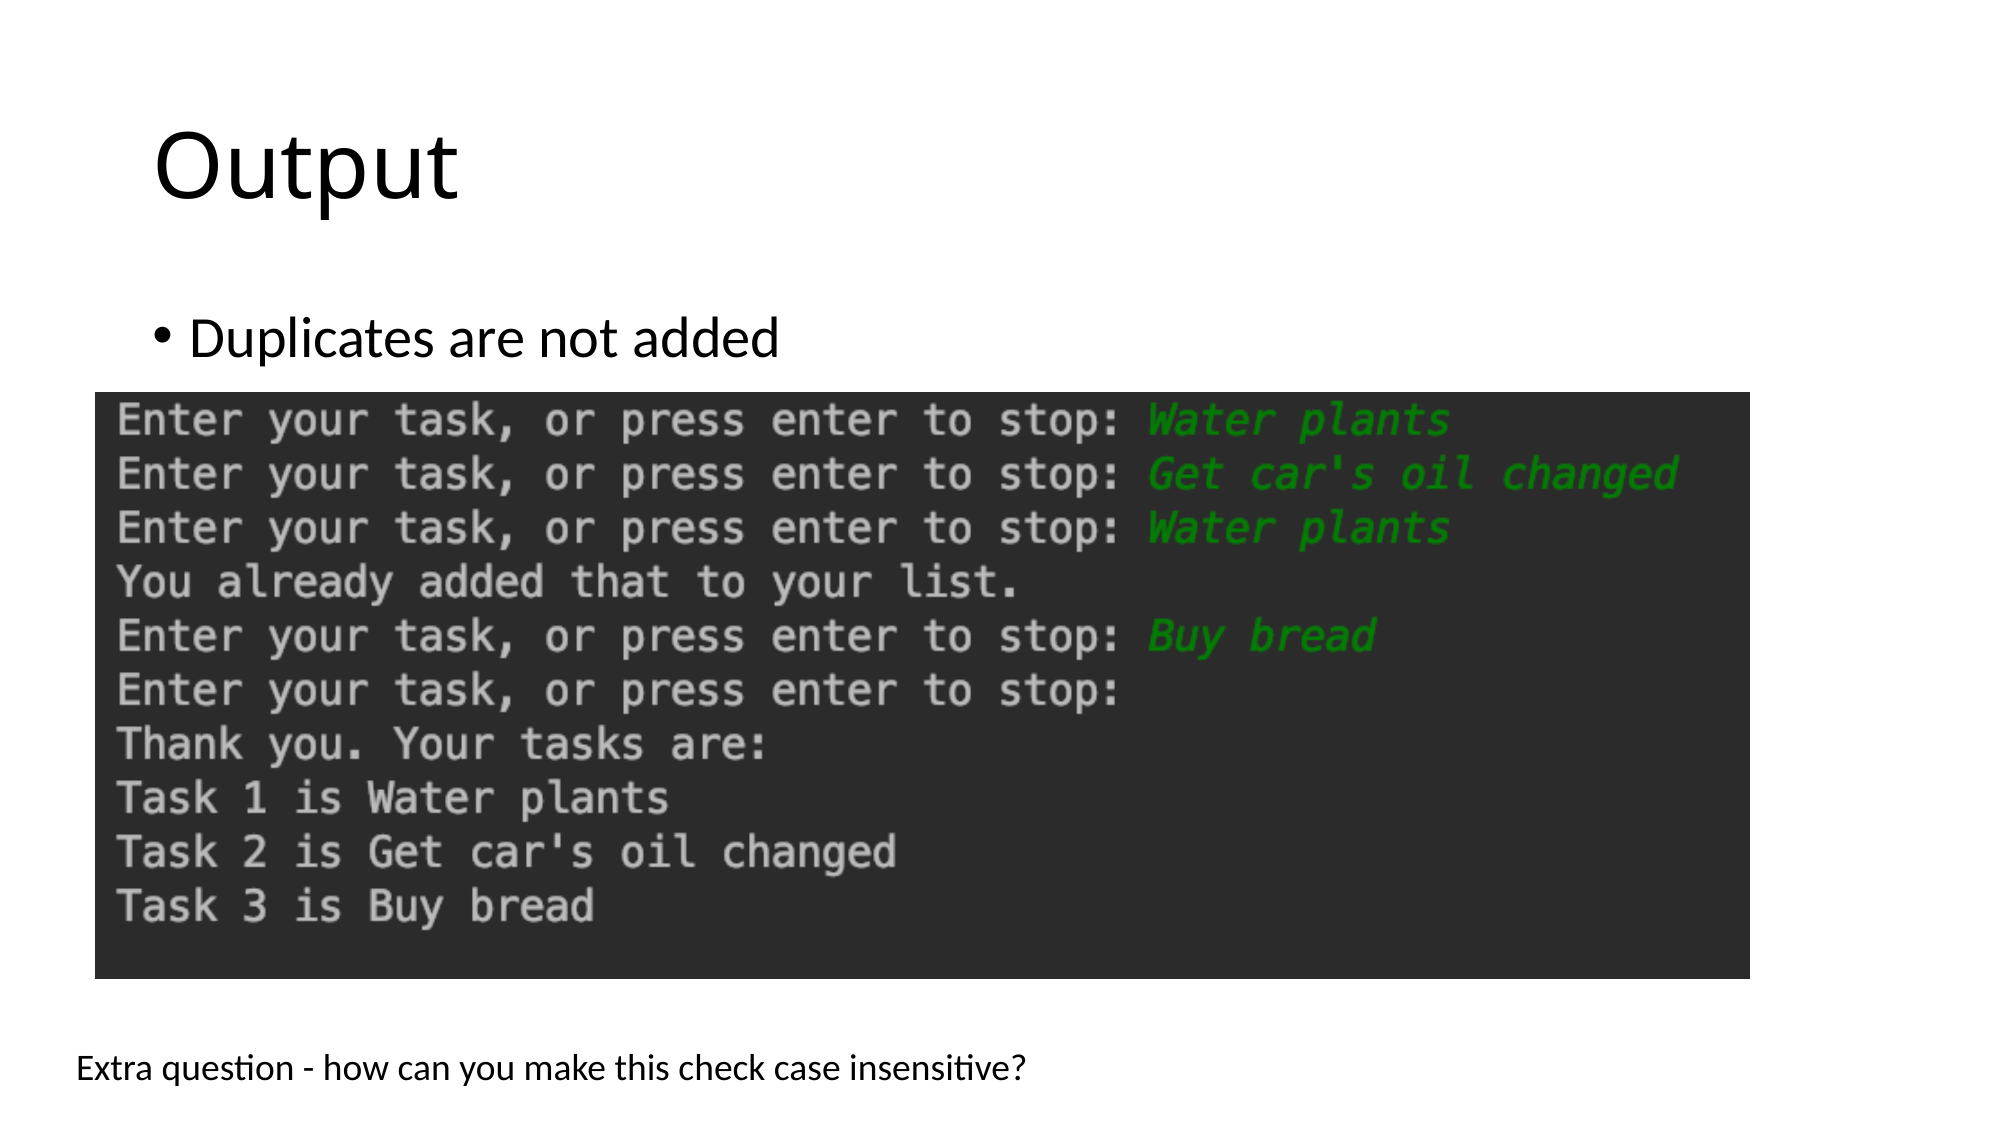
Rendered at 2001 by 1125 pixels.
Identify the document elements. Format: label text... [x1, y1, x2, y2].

picture [95, 392, 1750, 979]
list Duplicates are not added [137, 299, 1863, 1014]
title Output [137, 59, 1863, 278]
text_box Extra question - how can you make this check case insensitive? [61, 1035, 1053, 1096]
